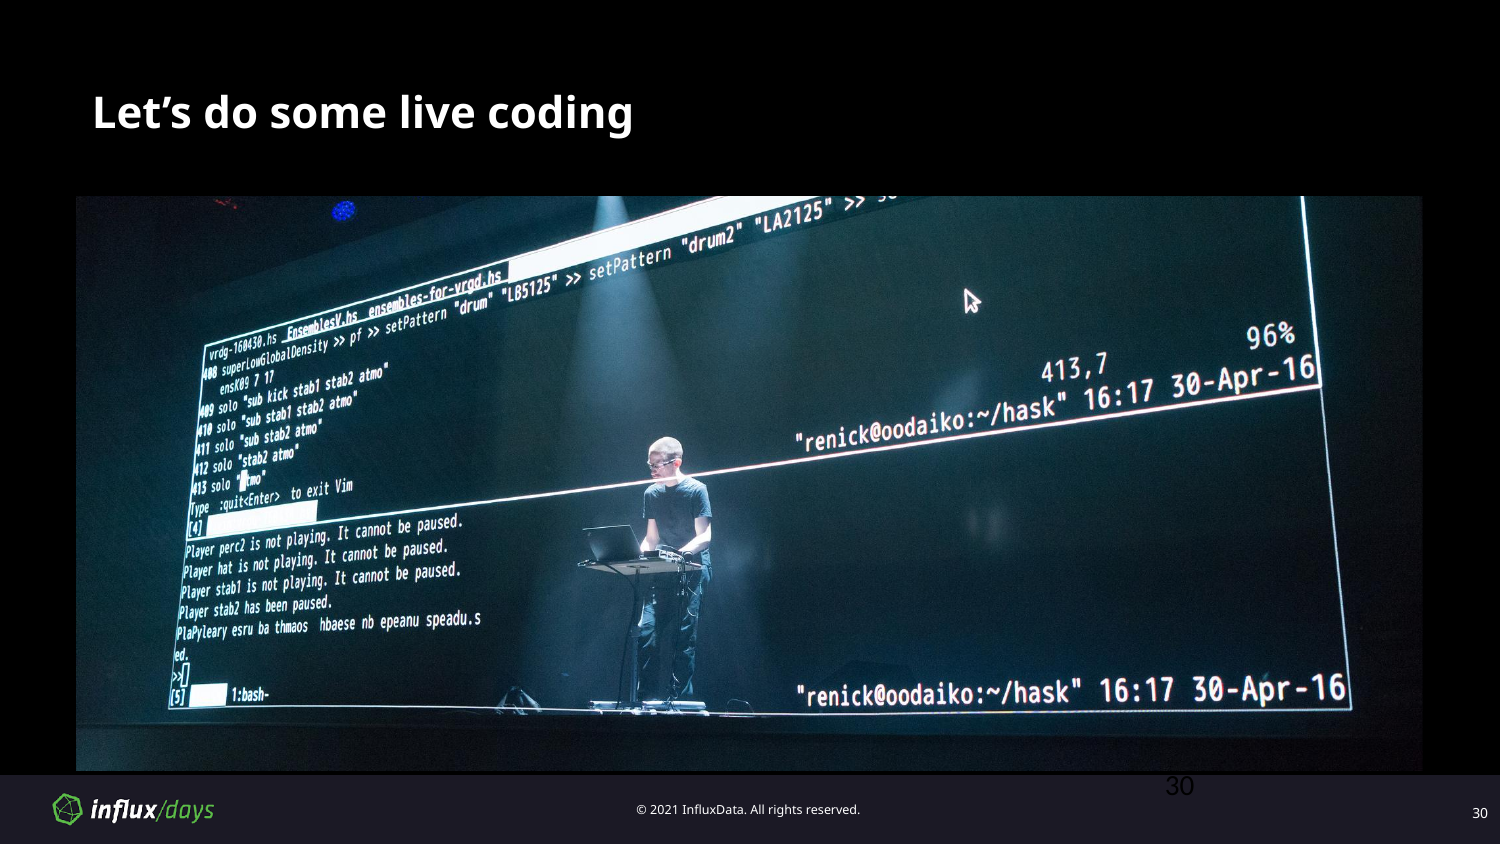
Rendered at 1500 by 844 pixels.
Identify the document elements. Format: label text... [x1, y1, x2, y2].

title Let’s do some live coding [76, 33, 1424, 196]
picture [75, 195, 1423, 772]
picture [0, 775, 1500, 844]
slide_number ‹#› [1149, 759, 1500, 805]
